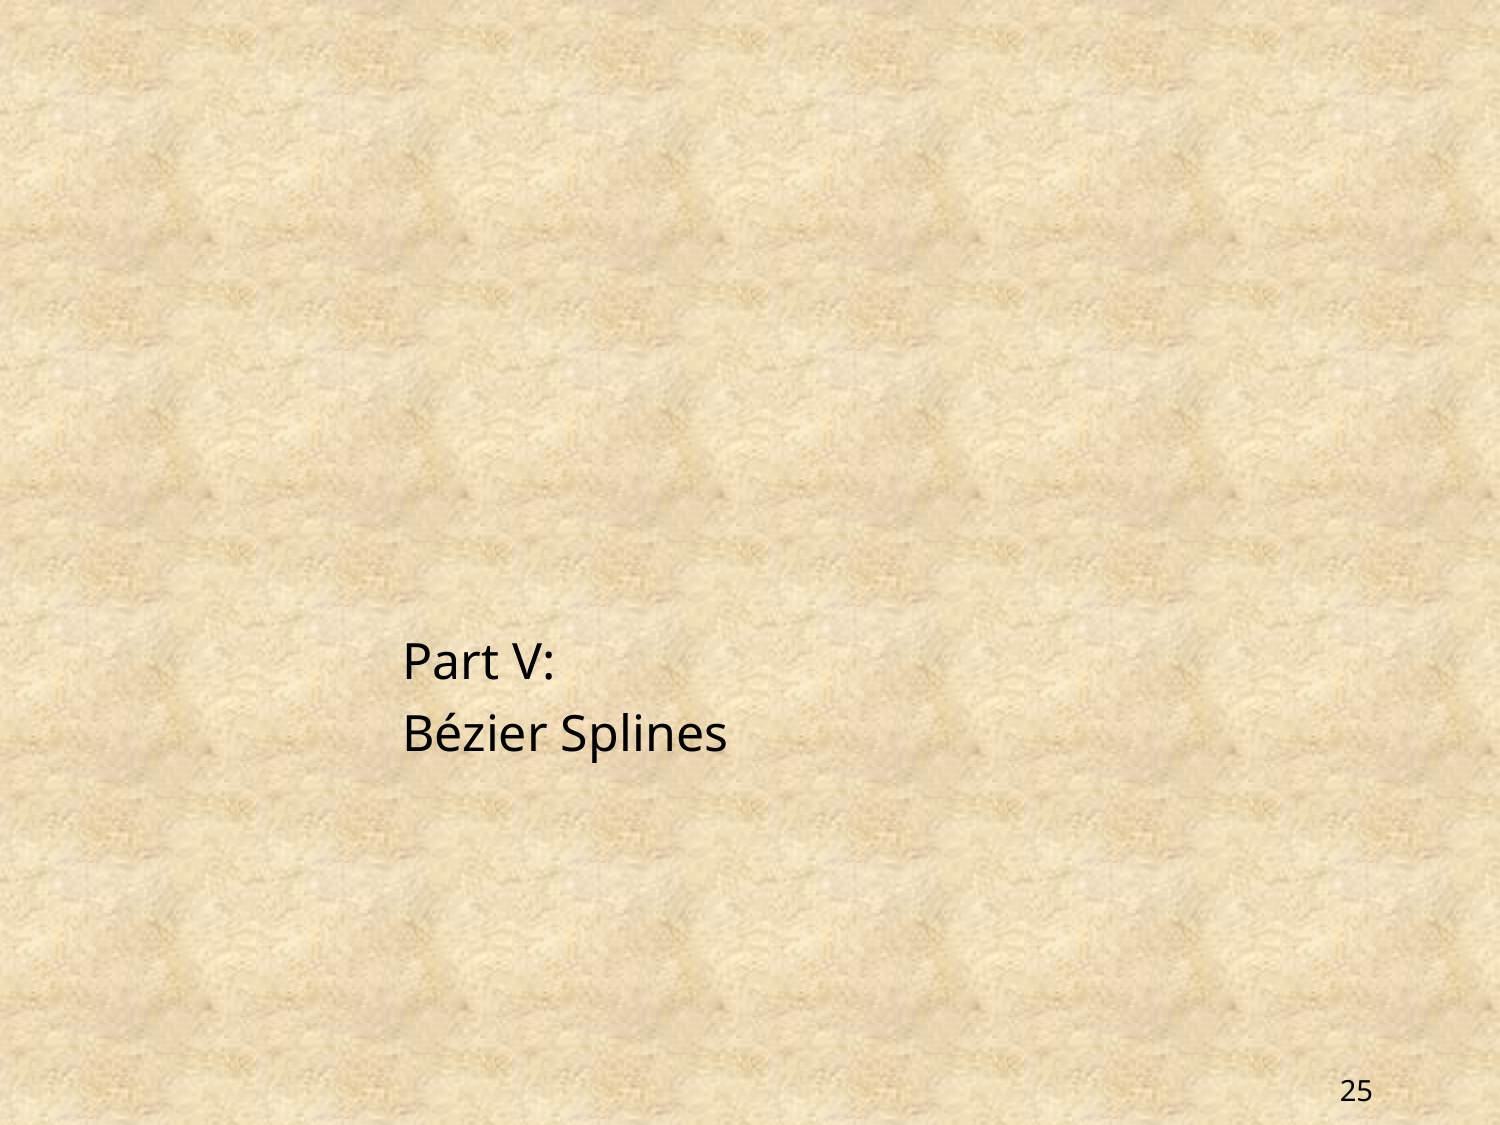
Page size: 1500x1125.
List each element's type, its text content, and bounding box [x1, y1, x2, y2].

slide_number 25 [1325, 1065, 1425, 1125]
picture [0, 0, 1500, 1125]
subtitle Part V: Bézier Splines [387, 621, 1325, 925]
